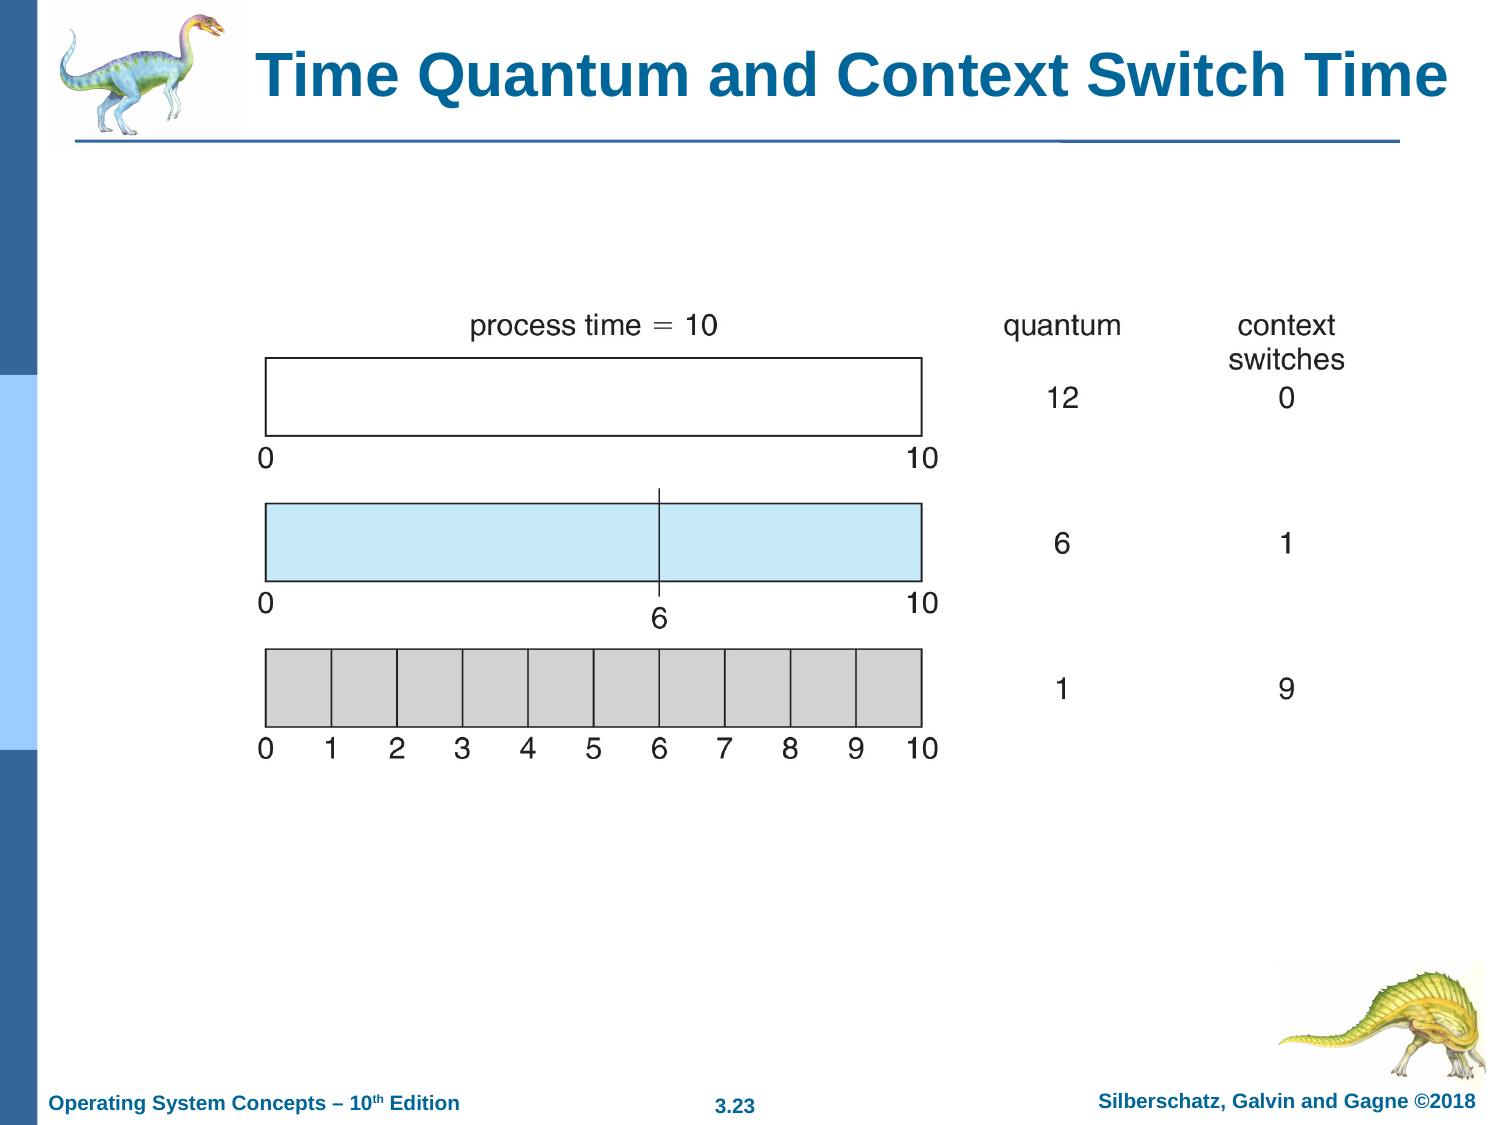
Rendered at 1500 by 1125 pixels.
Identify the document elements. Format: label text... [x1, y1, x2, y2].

picture [257, 309, 1346, 765]
picture [1275, 959, 1486, 1090]
title Time Quantum and Context Switch Time [210, 30, 1496, 117]
picture [46, 0, 243, 149]
